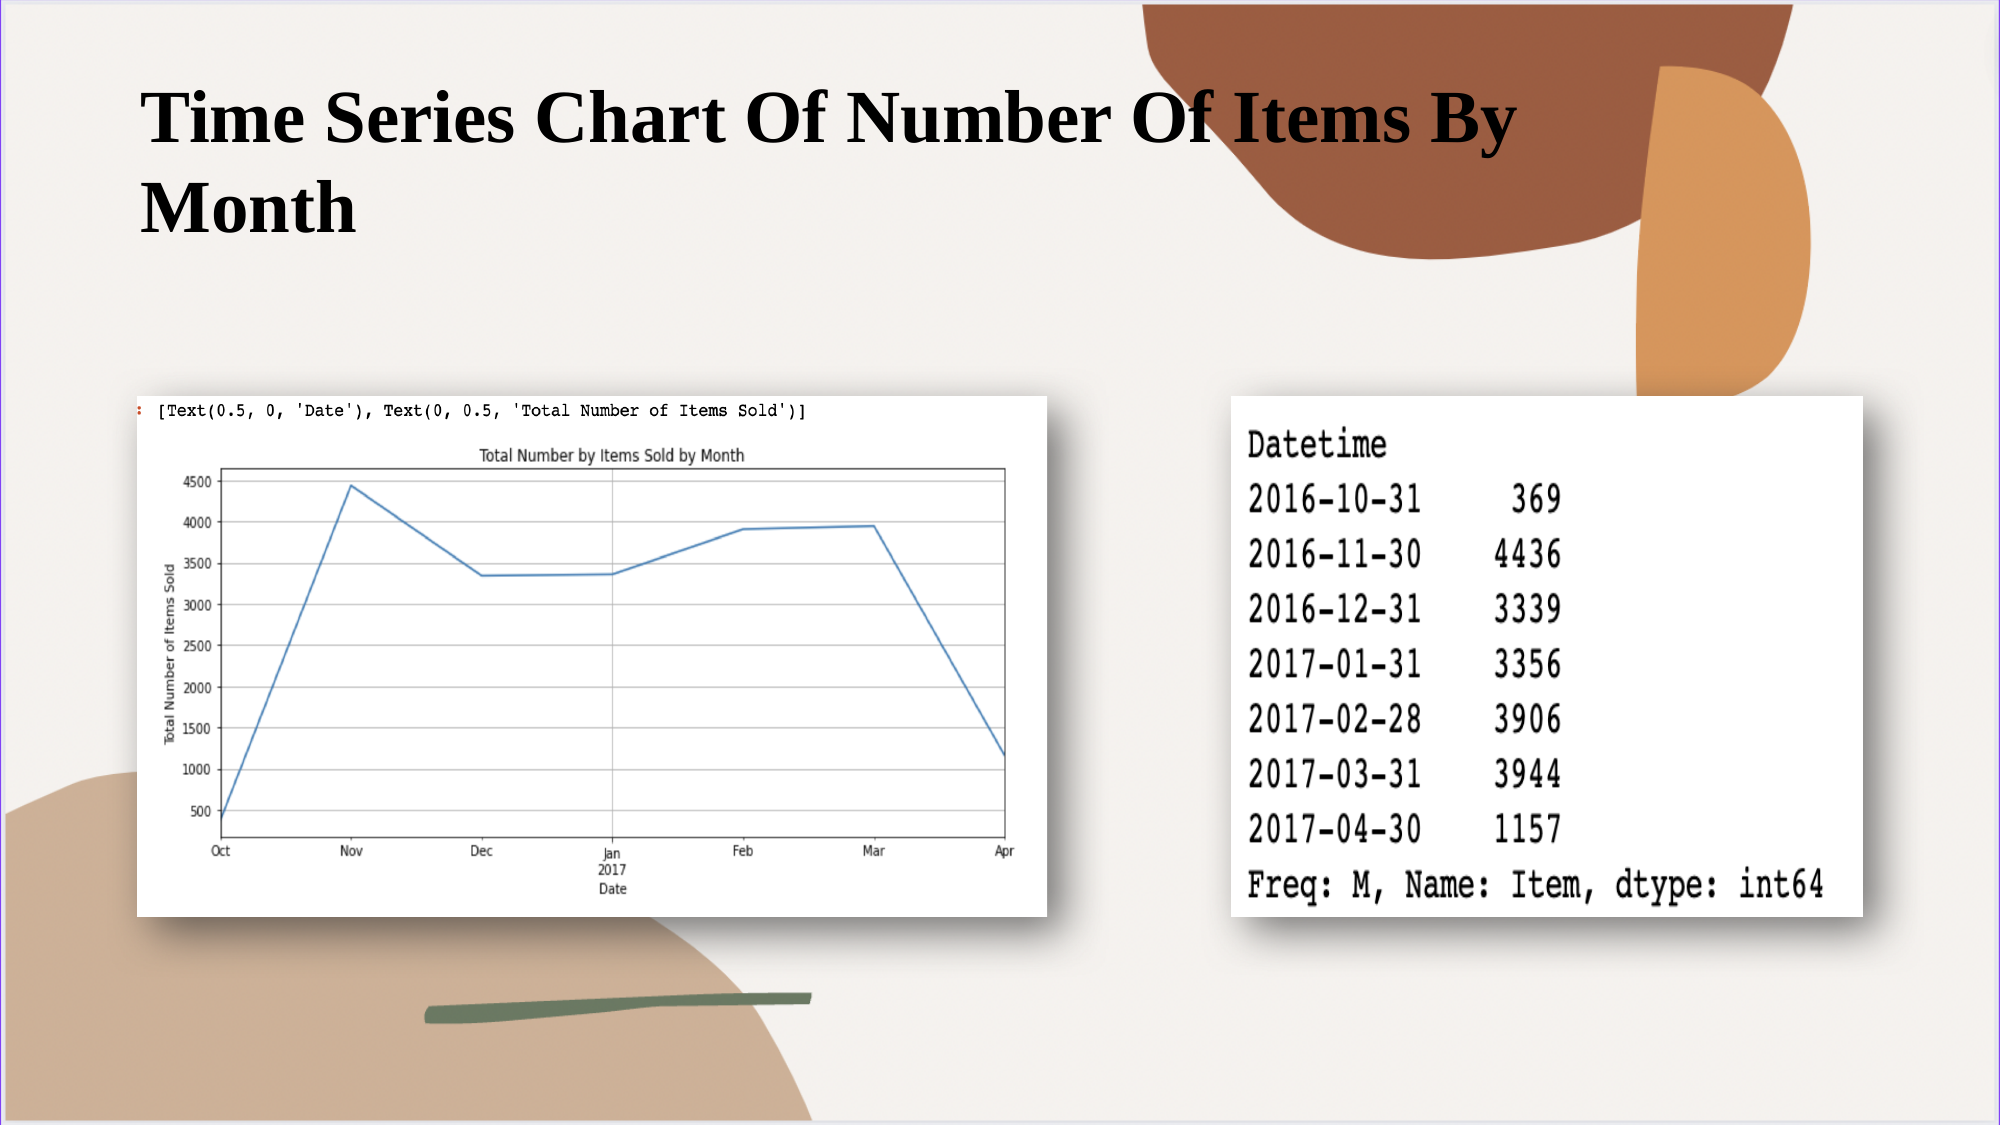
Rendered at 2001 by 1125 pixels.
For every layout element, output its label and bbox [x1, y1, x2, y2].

list [0, 0, 2000, 1125]
picture [136, 396, 1048, 917]
picture [1231, 396, 1863, 917]
